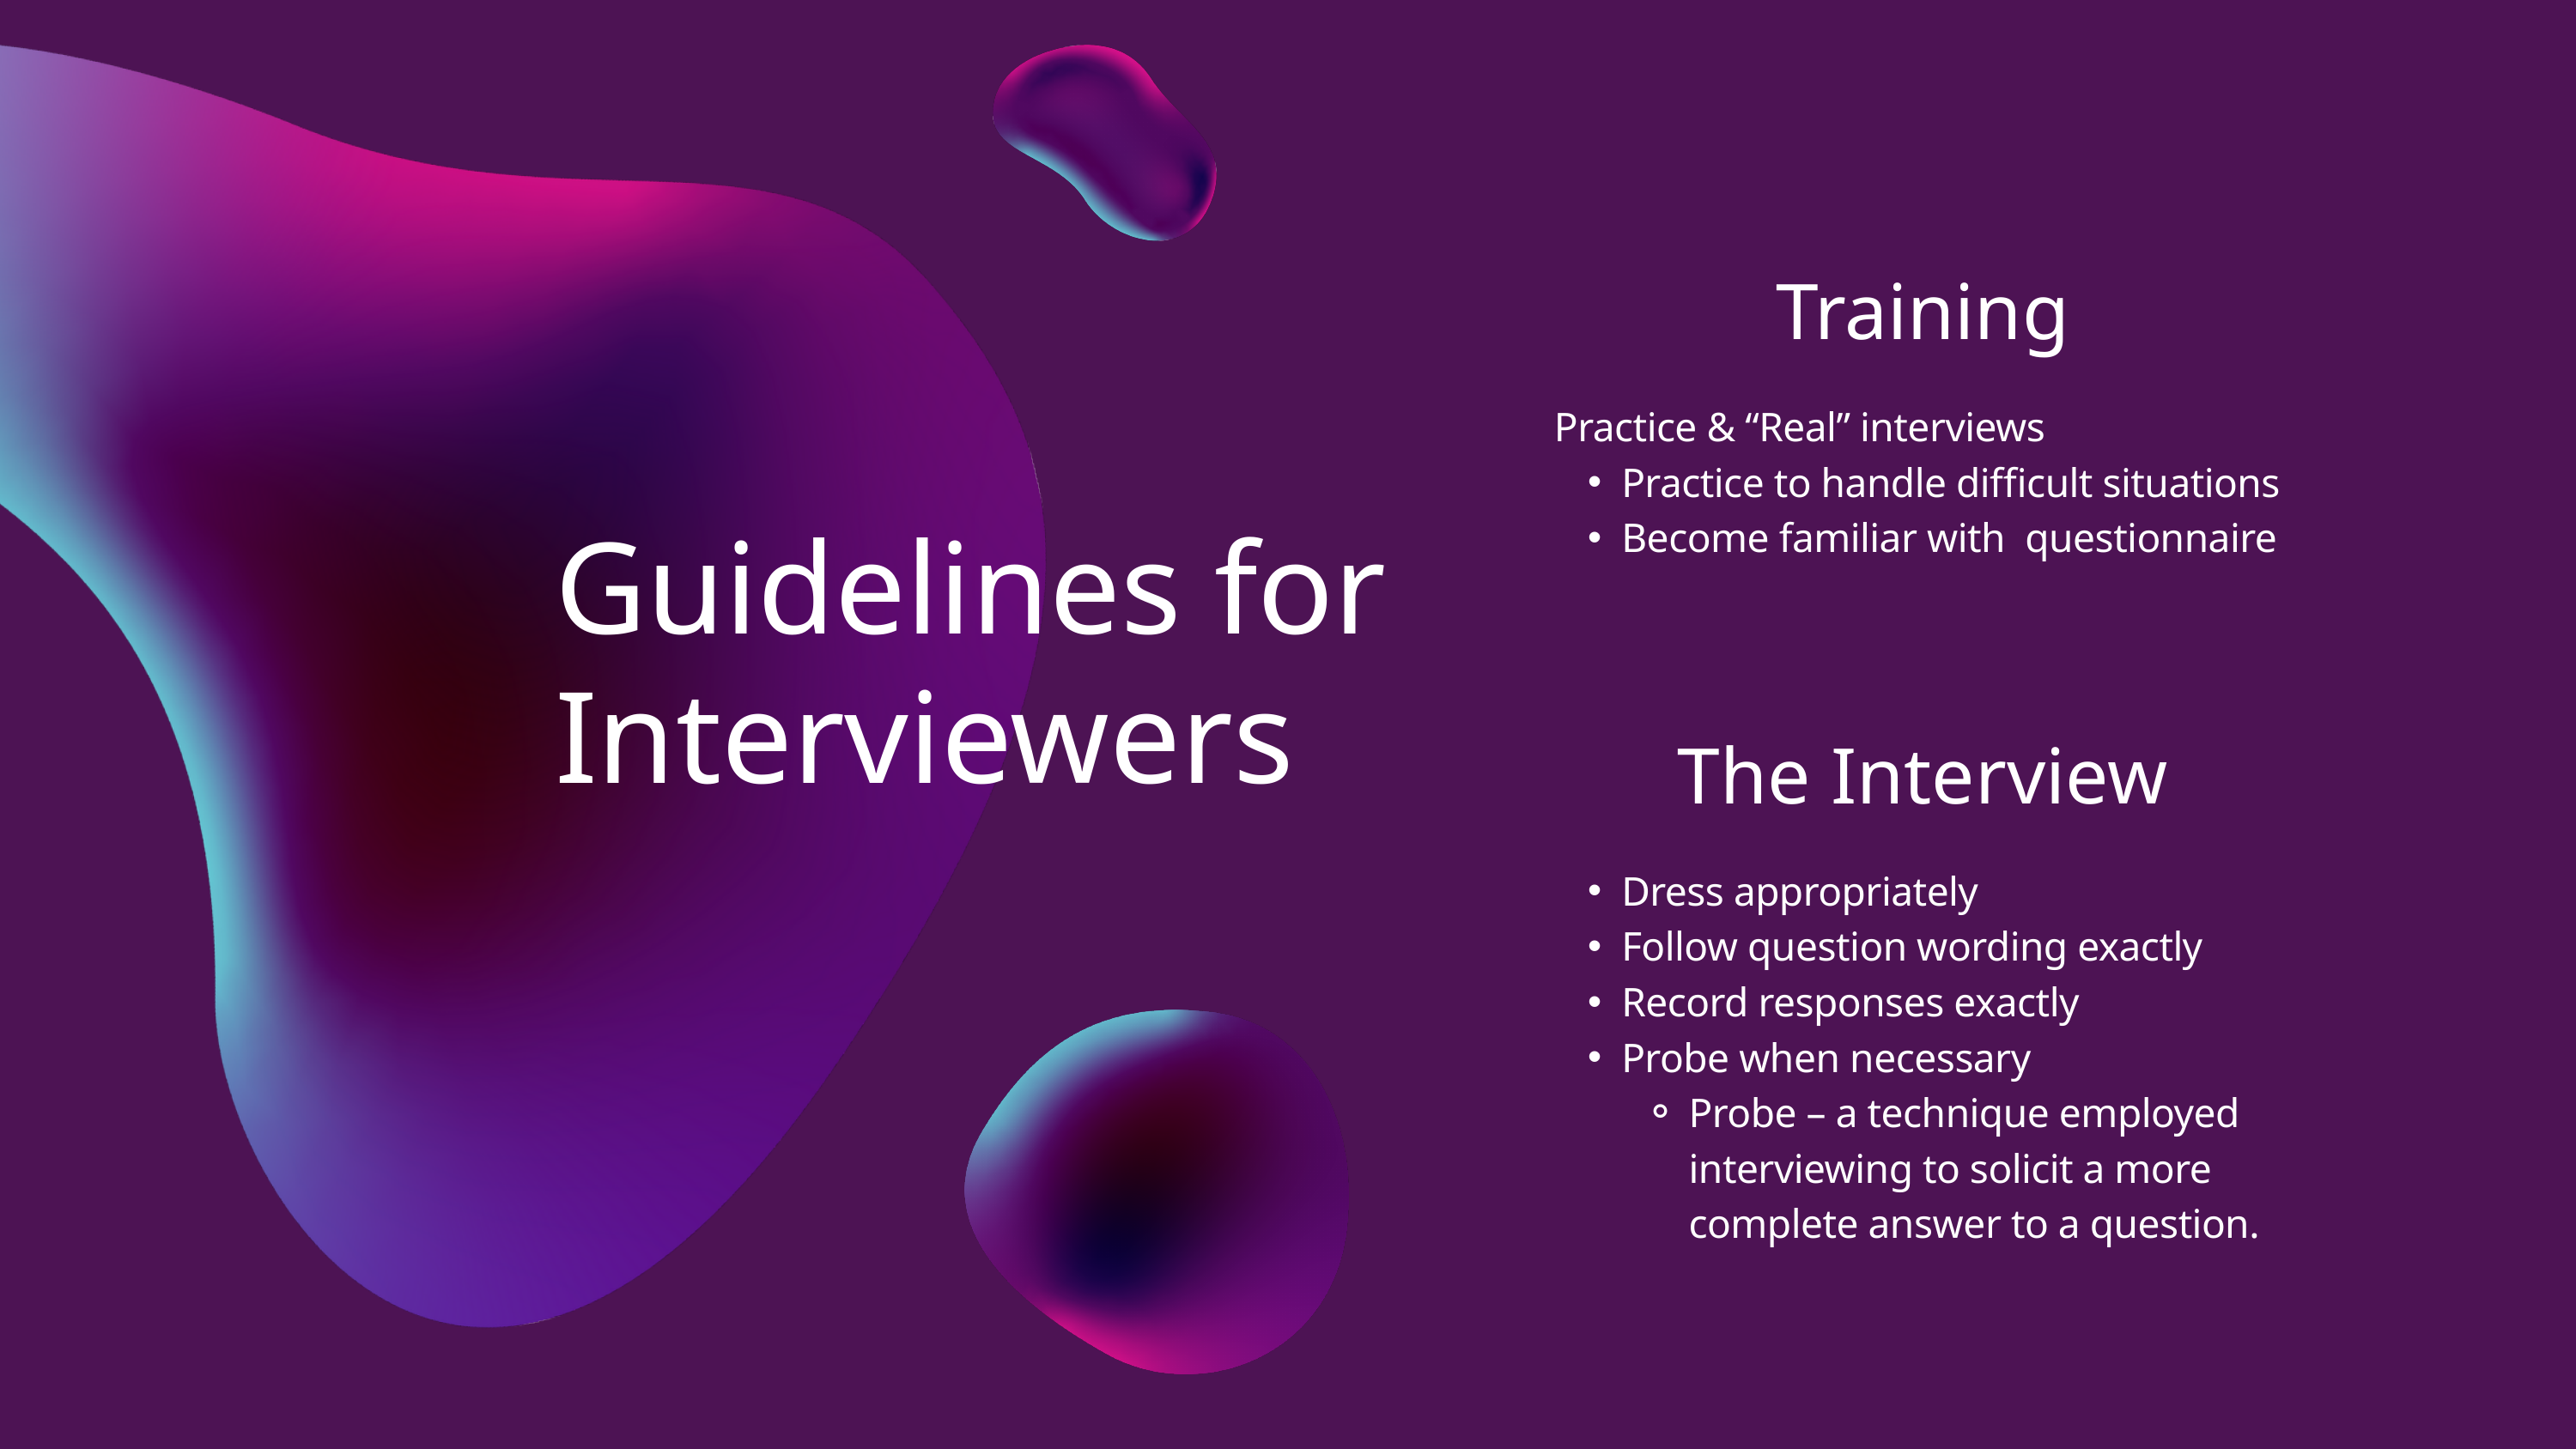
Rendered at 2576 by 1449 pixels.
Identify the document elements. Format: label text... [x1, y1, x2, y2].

text_box Guidelines for Interviewers [1135, 509, 1394, 809]
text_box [1553, 718, 2292, 1247]
picture [0, 0, 1350, 1445]
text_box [1553, 259, 2292, 555]
